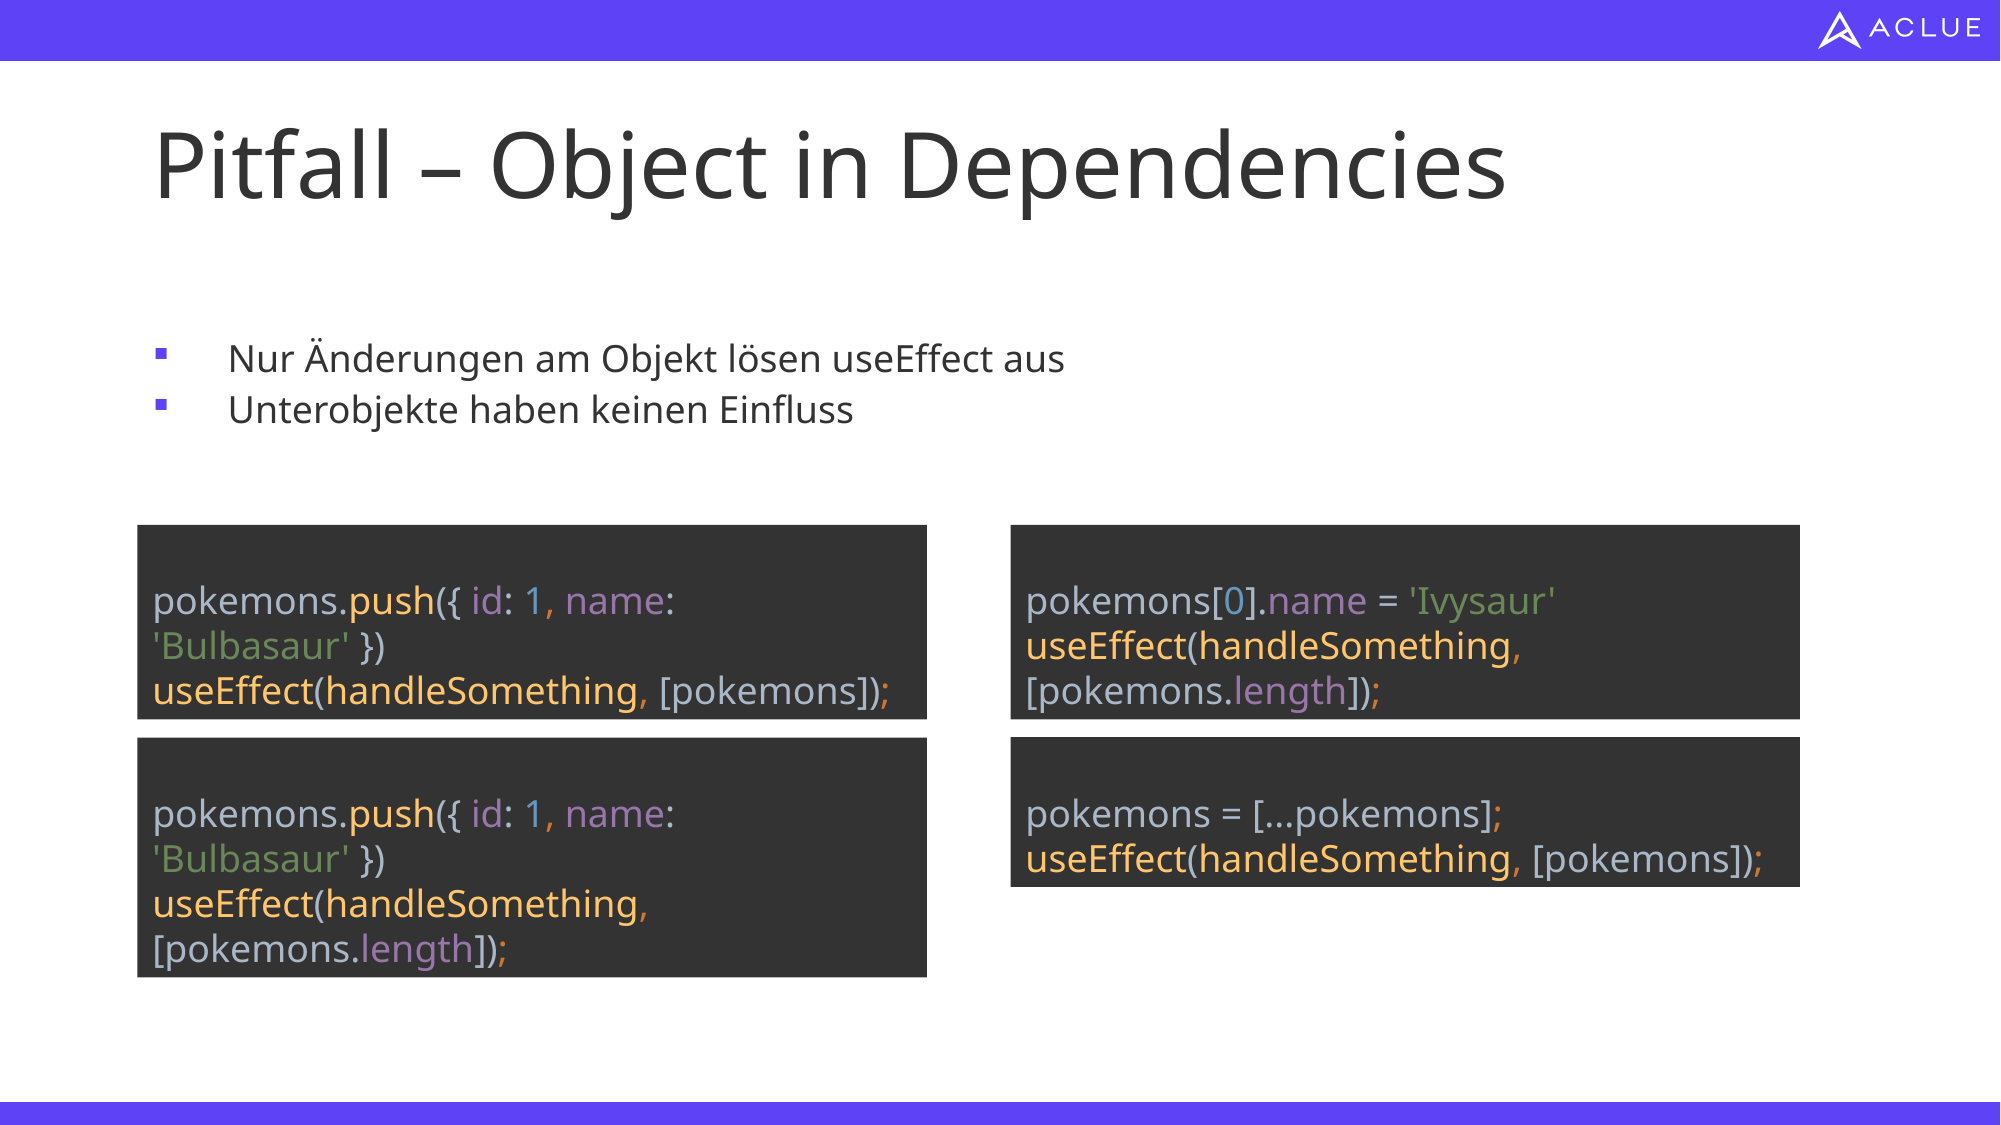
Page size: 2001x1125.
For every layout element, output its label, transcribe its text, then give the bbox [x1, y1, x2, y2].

text_box pokemons.push({ id: 1, name: 'Bulbasaur' }) useEffect(handleSomething, [pokemons]); [137, 524, 927, 720]
text_box pokemons.push({ id: 1, name: 'Bulbasaur' }) useEffect(handleSomething, [pokemons.length]); [137, 737, 927, 978]
text_box pokemons = [...pokemons]; useEffect(handleSomething, [pokemons]); [1010, 737, 1800, 887]
title Pitfall – Object in Dependencies [137, 59, 1863, 278]
text_box Nur Änderungen am Objekt lösen useEffect aus Unterobjekte haben keinen Einfluss [137, 333, 1217, 449]
picture [1818, 11, 1980, 49]
text_box pokemons[0].name = 'Ivysaur' useEffect(handleSomething, [pokemons.length]); [1010, 524, 1800, 720]
